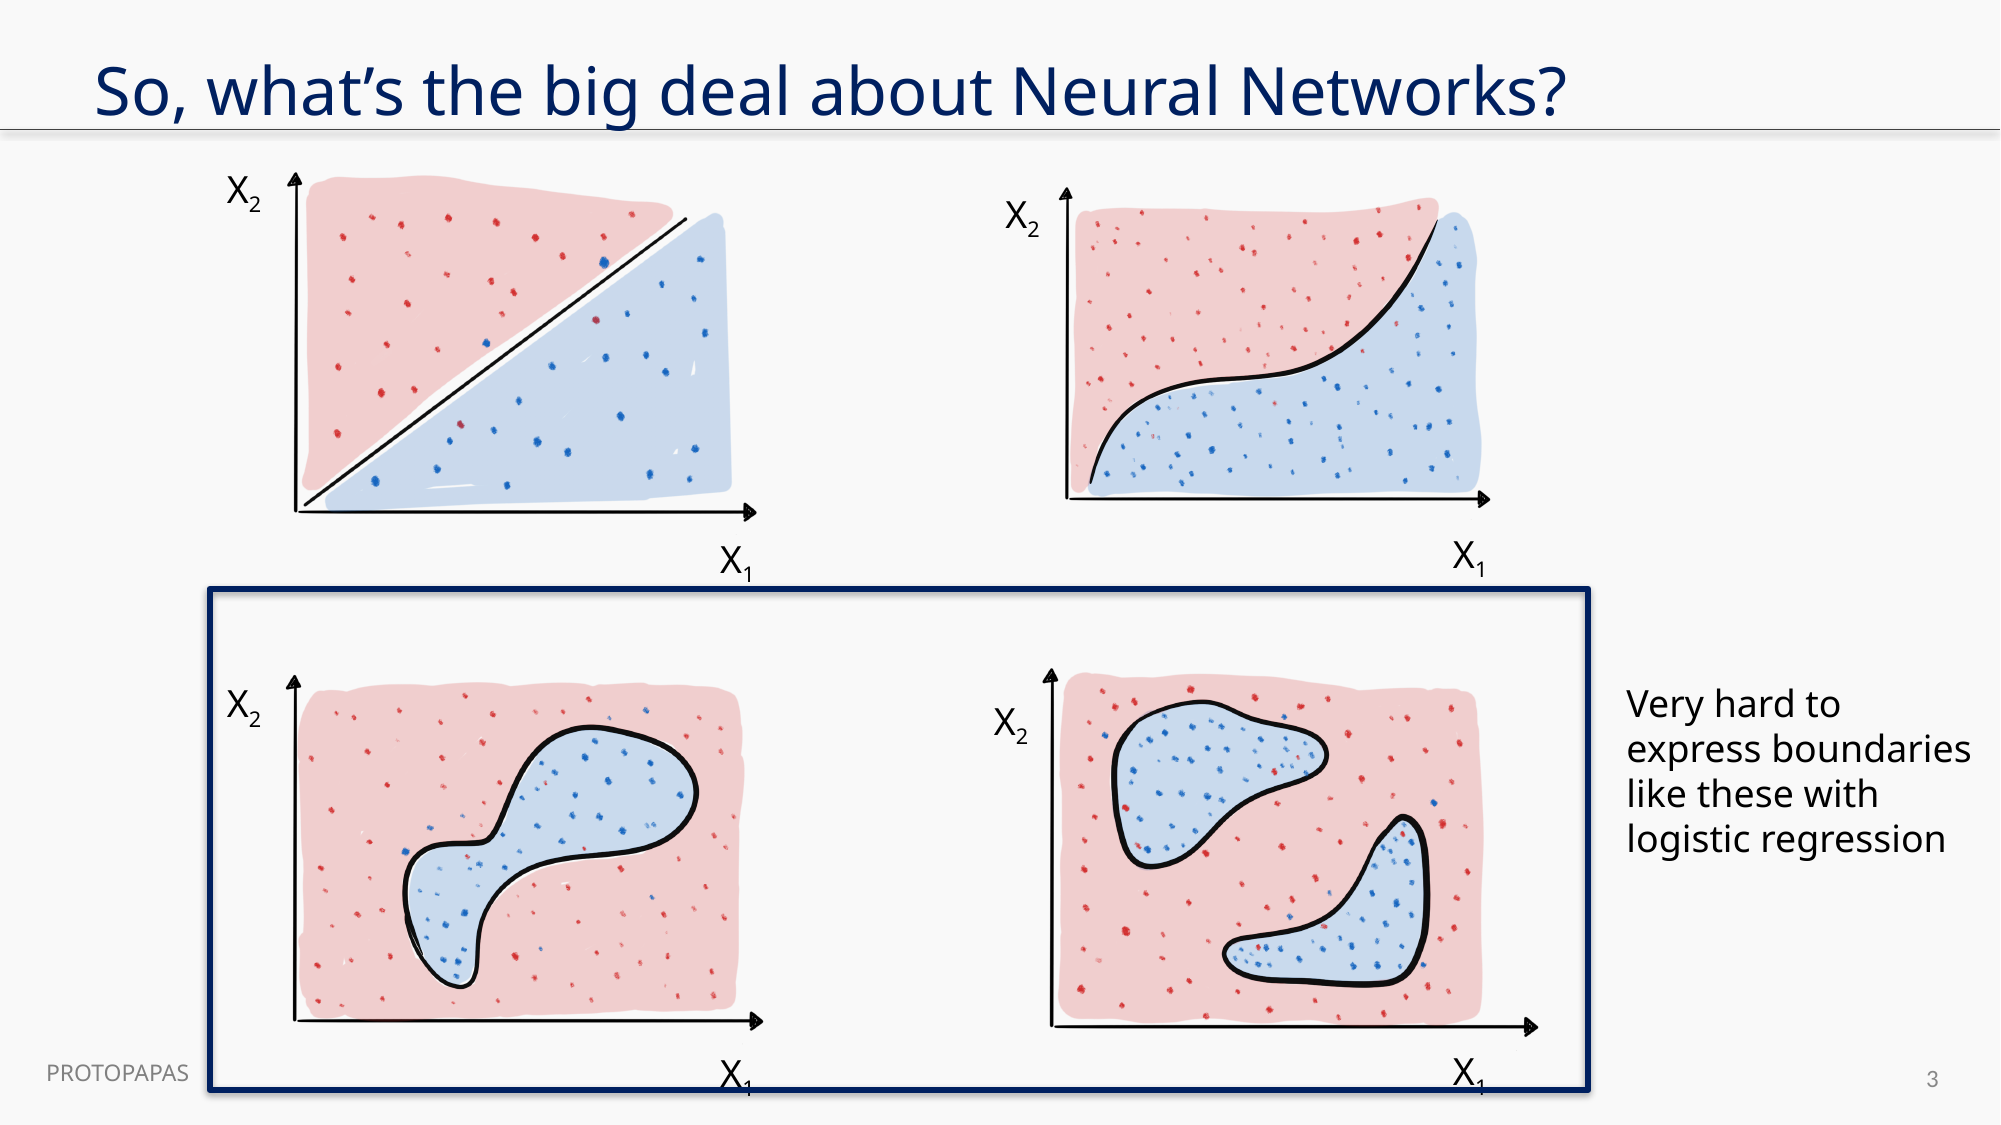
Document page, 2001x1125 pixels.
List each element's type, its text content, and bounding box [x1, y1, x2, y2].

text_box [209, 136, 786, 590]
text_box So, what’s the big deal about Neural Networks? [79, 41, 1774, 180]
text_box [987, 154, 1517, 585]
text_box Very hard to express boundaries like these with logistic regression [1611, 672, 1989, 868]
text_box [209, 588, 1589, 1091]
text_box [976, 630, 1569, 1102]
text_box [209, 638, 793, 1104]
